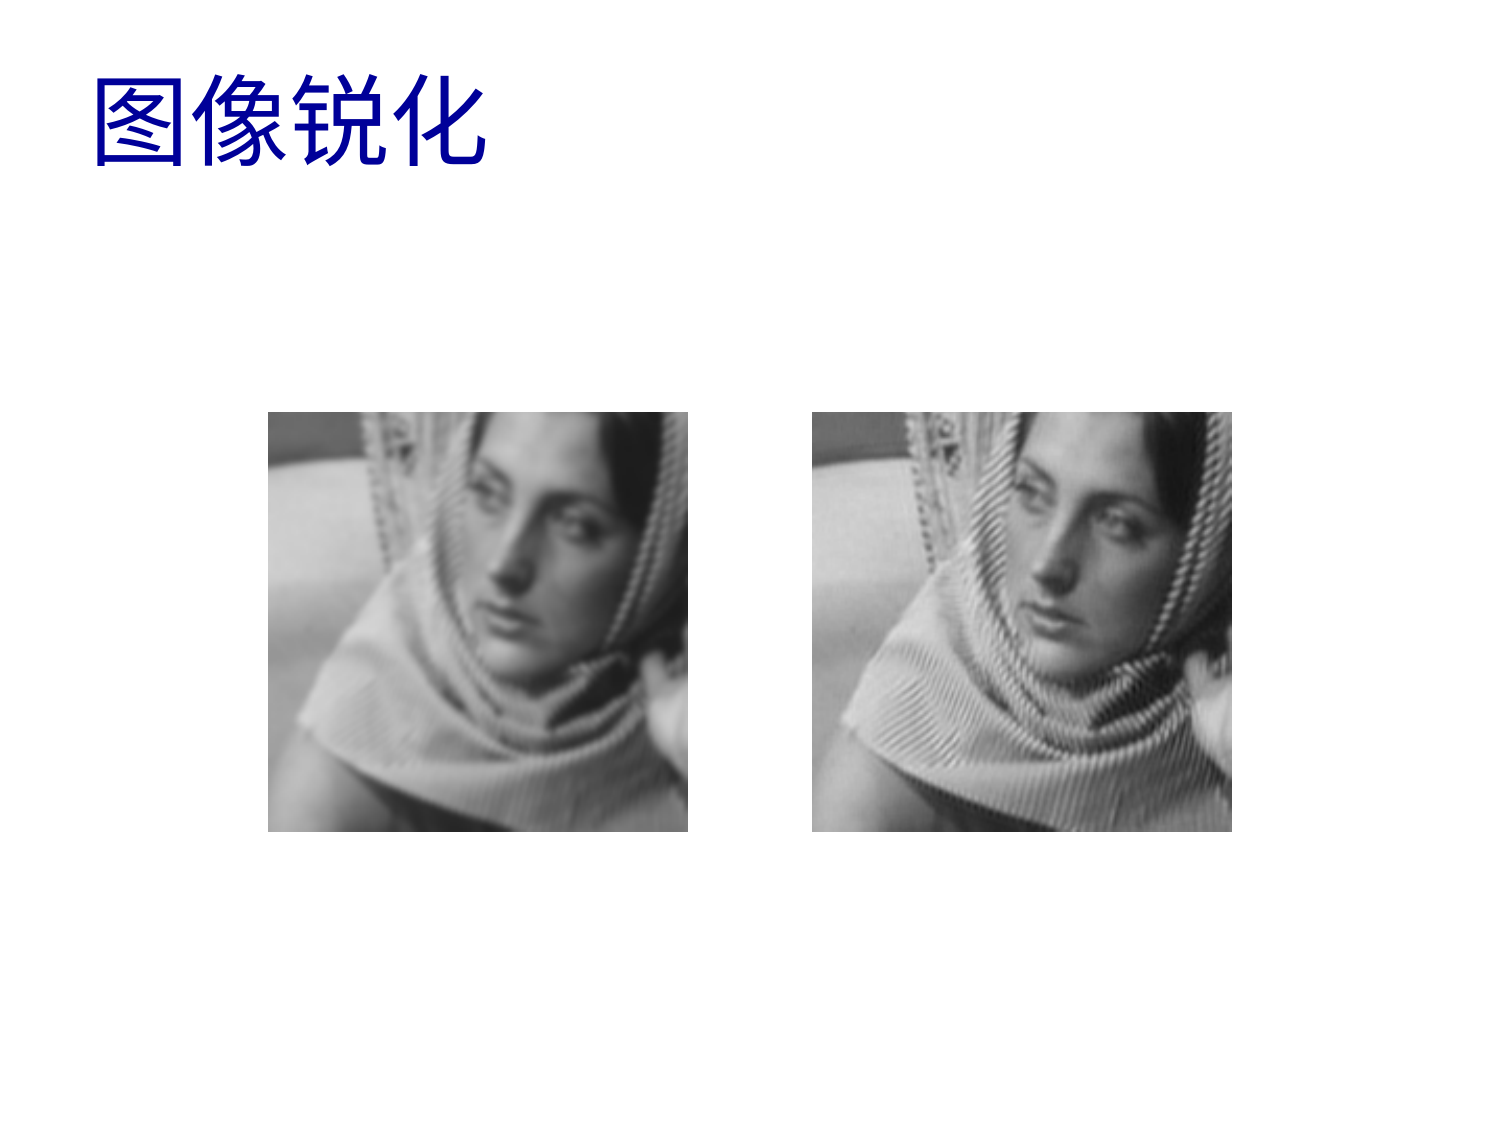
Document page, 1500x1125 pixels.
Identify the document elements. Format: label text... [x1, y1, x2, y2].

picture [812, 412, 1232, 832]
text_box 图像锐化 [74, 62, 1425, 175]
picture [268, 412, 688, 832]
